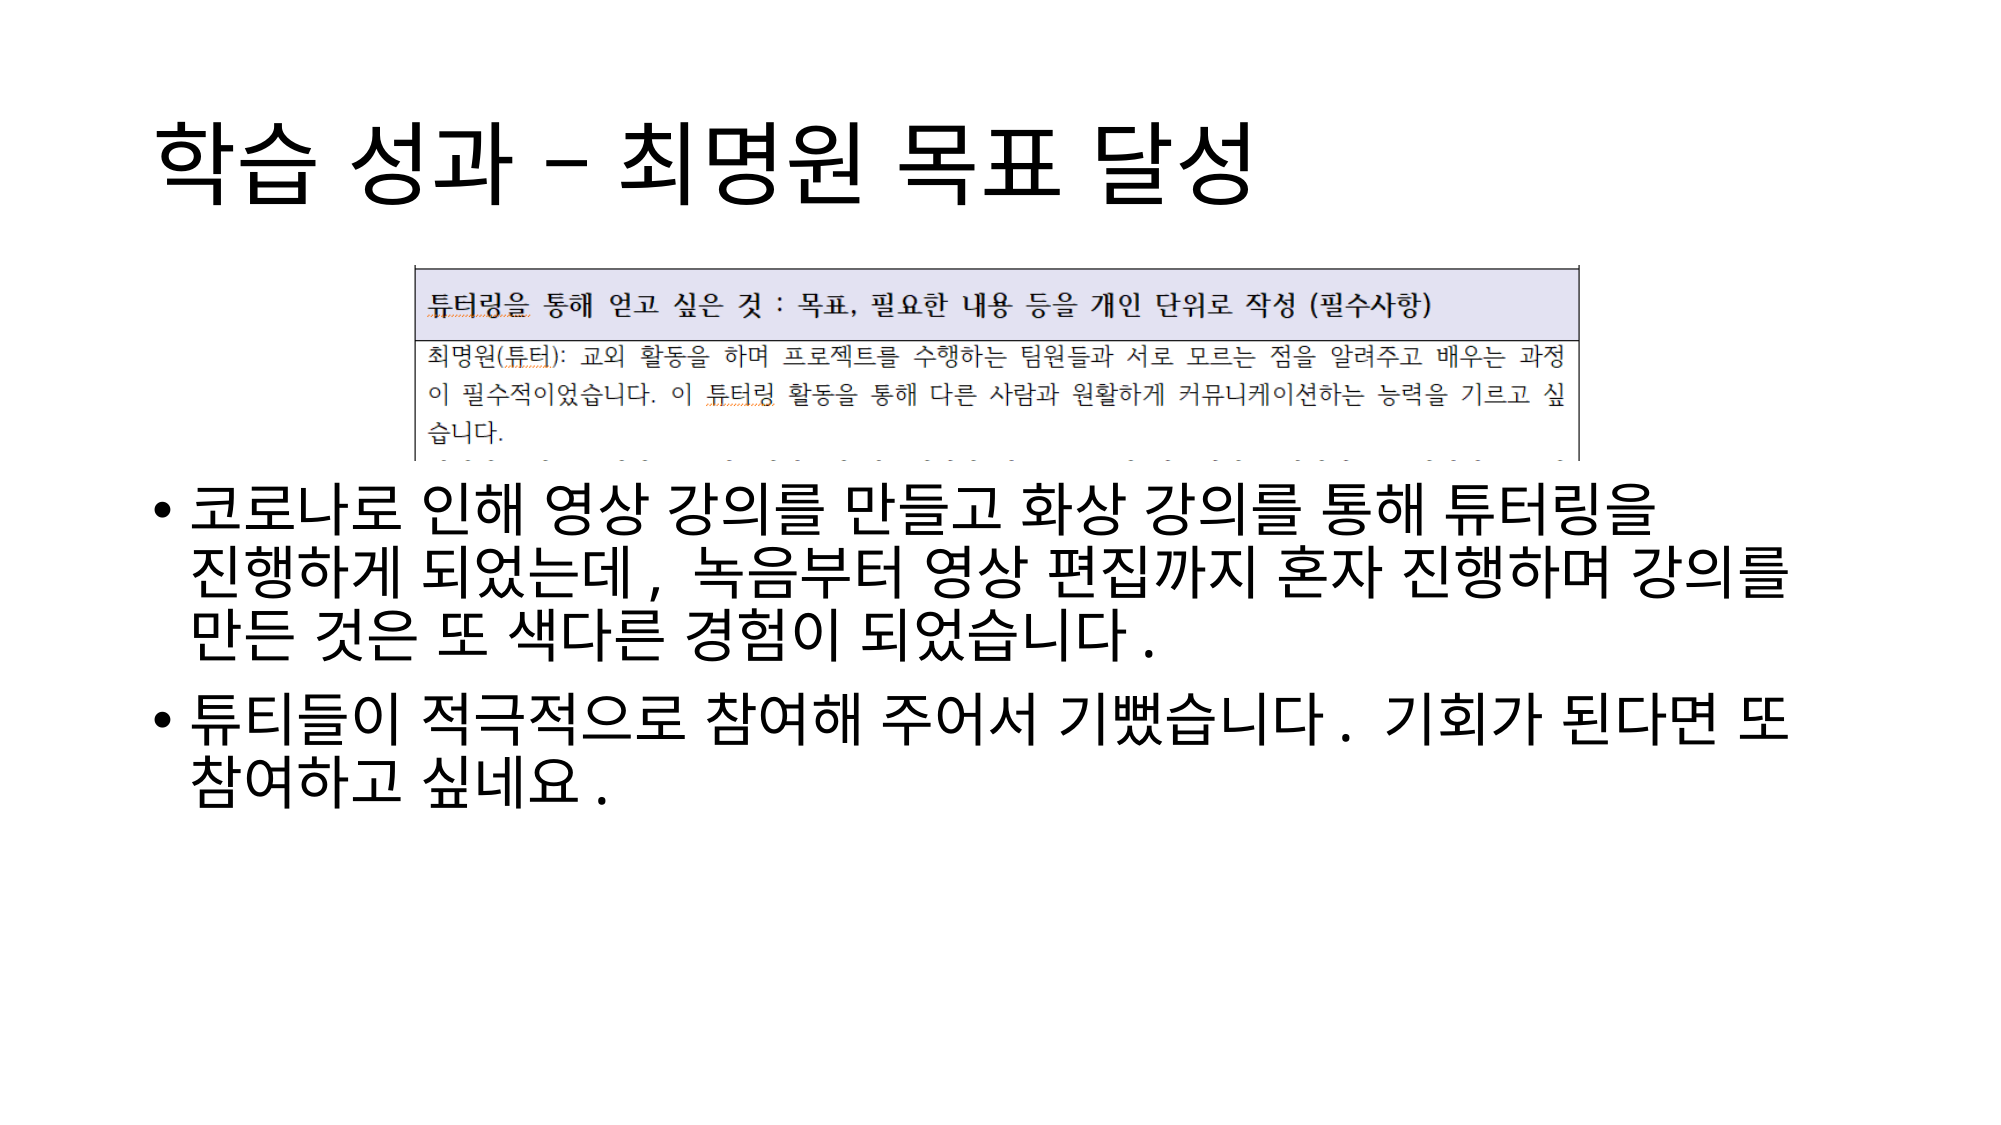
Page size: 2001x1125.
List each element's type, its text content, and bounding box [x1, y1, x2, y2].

picture [410, 265, 1589, 461]
list 코로나로 인해 영상 강의를 만들고 화상 강의를 통해 튜터링을 진행하게 되었는데, 녹음부터 영상 편집까지 혼자 진행하며 강의를 만든 것은 또 색다른 경험이 되었습니다. 튜티들이 적극적으로 참여해 주어서 기뻤습니다. 기회가 된다면 또 참여하고 싶네요. [137, 299, 1863, 1066]
title 학습 성과 – 최명원 목표 달성 [137, 59, 1863, 278]
